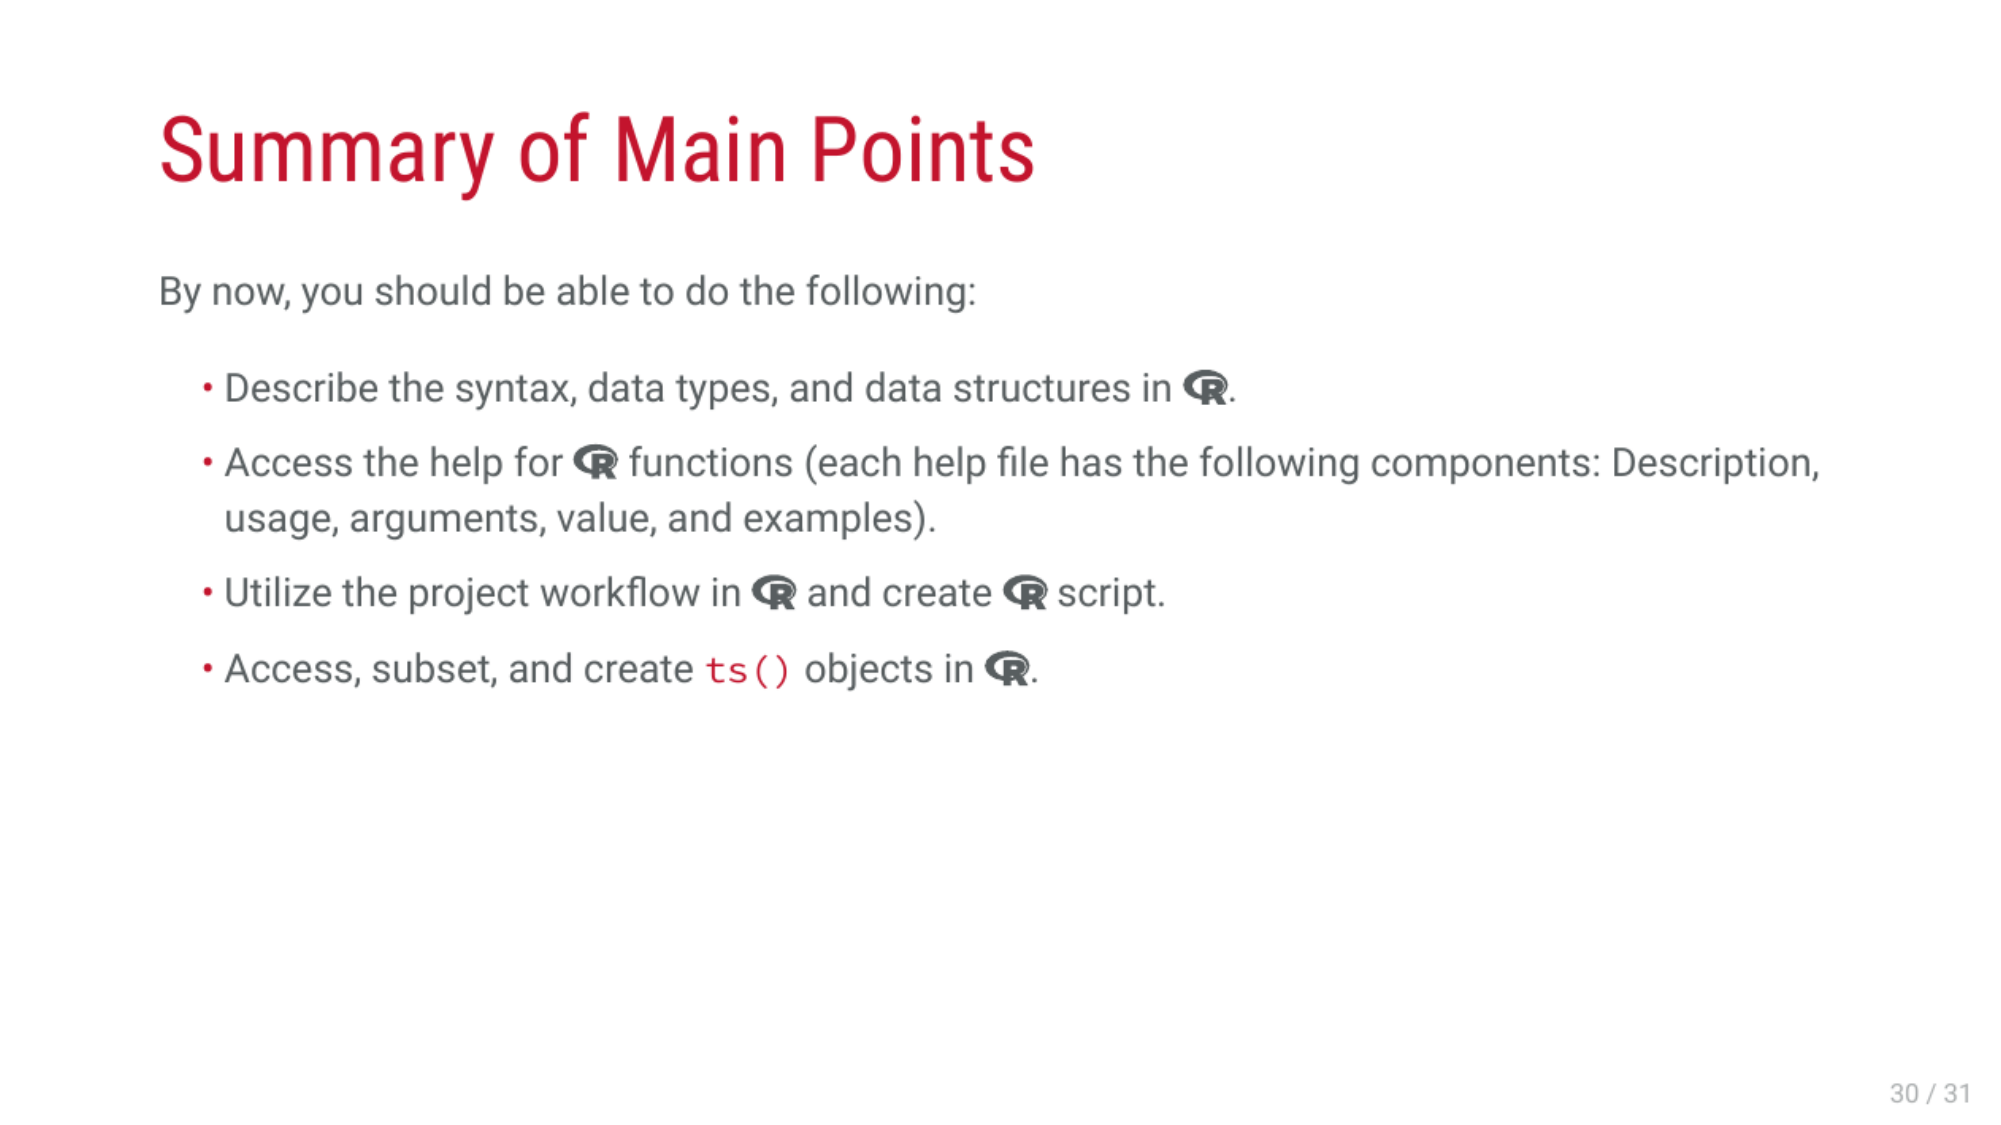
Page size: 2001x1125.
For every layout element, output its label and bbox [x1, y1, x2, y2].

list [0, 0, 2000, 1125]
